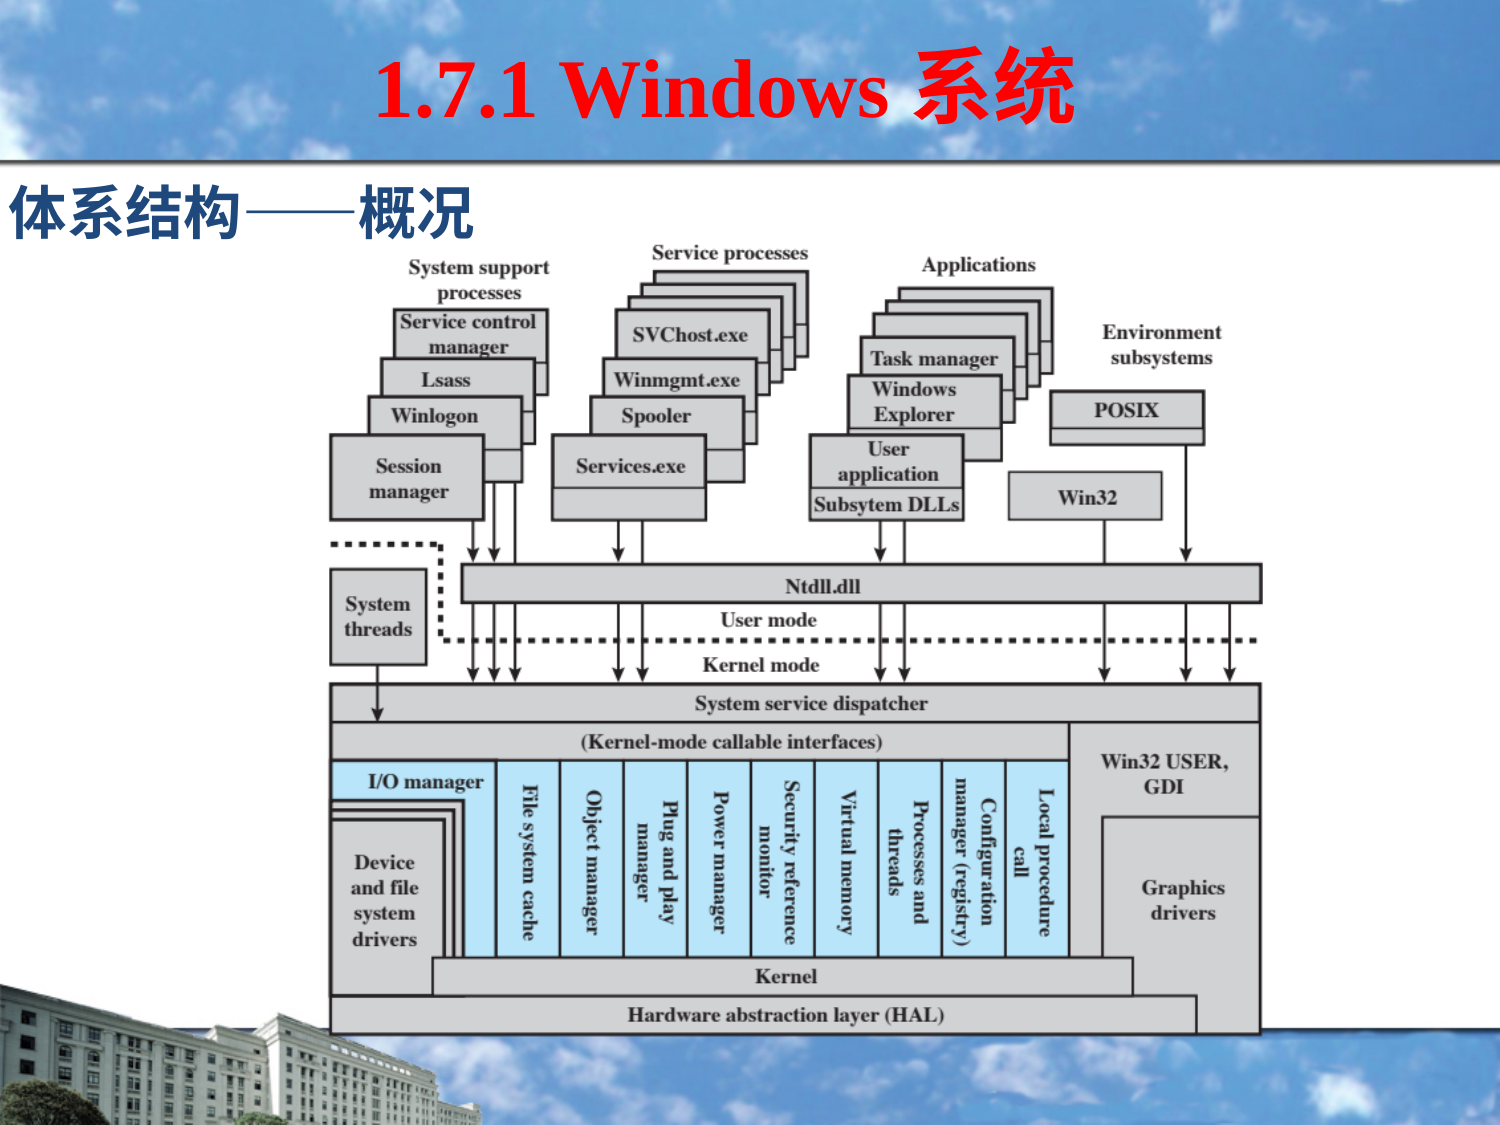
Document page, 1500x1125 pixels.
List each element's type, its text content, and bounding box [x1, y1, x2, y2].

picture [0, 0, 1500, 1125]
title 1.7.1 Windows系统 [137, 37, 1313, 130]
text_box 体系结构——概况 [0, 160, 1169, 254]
